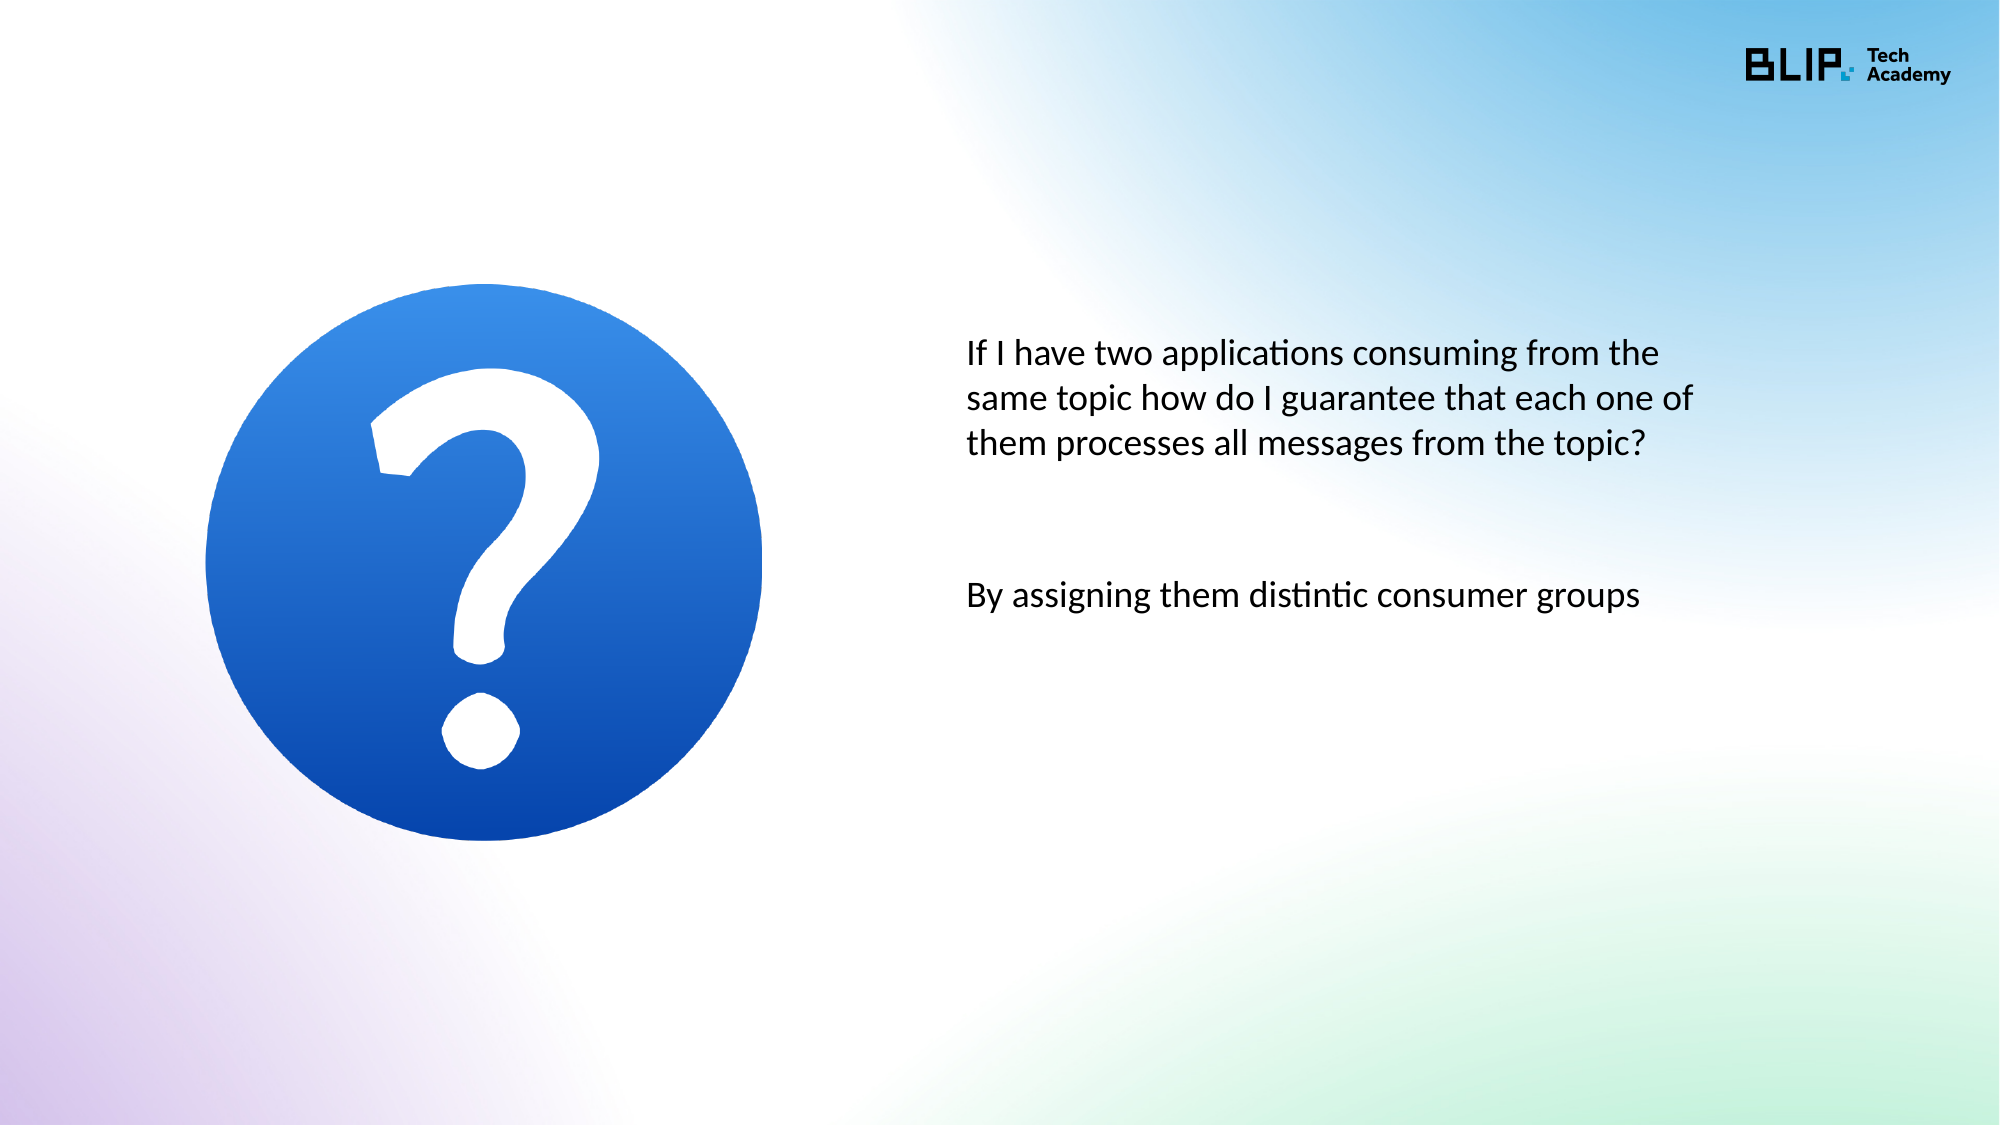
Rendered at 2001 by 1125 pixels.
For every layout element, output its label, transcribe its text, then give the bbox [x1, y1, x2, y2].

picture [0, 0, 2000, 1125]
text_box By assigning them distintic consumer groups [951, 562, 1747, 623]
text_box If I have two applications consuming from the same topic how do I guarantee that each one of them processes all messages from the topic? [951, 320, 1747, 471]
